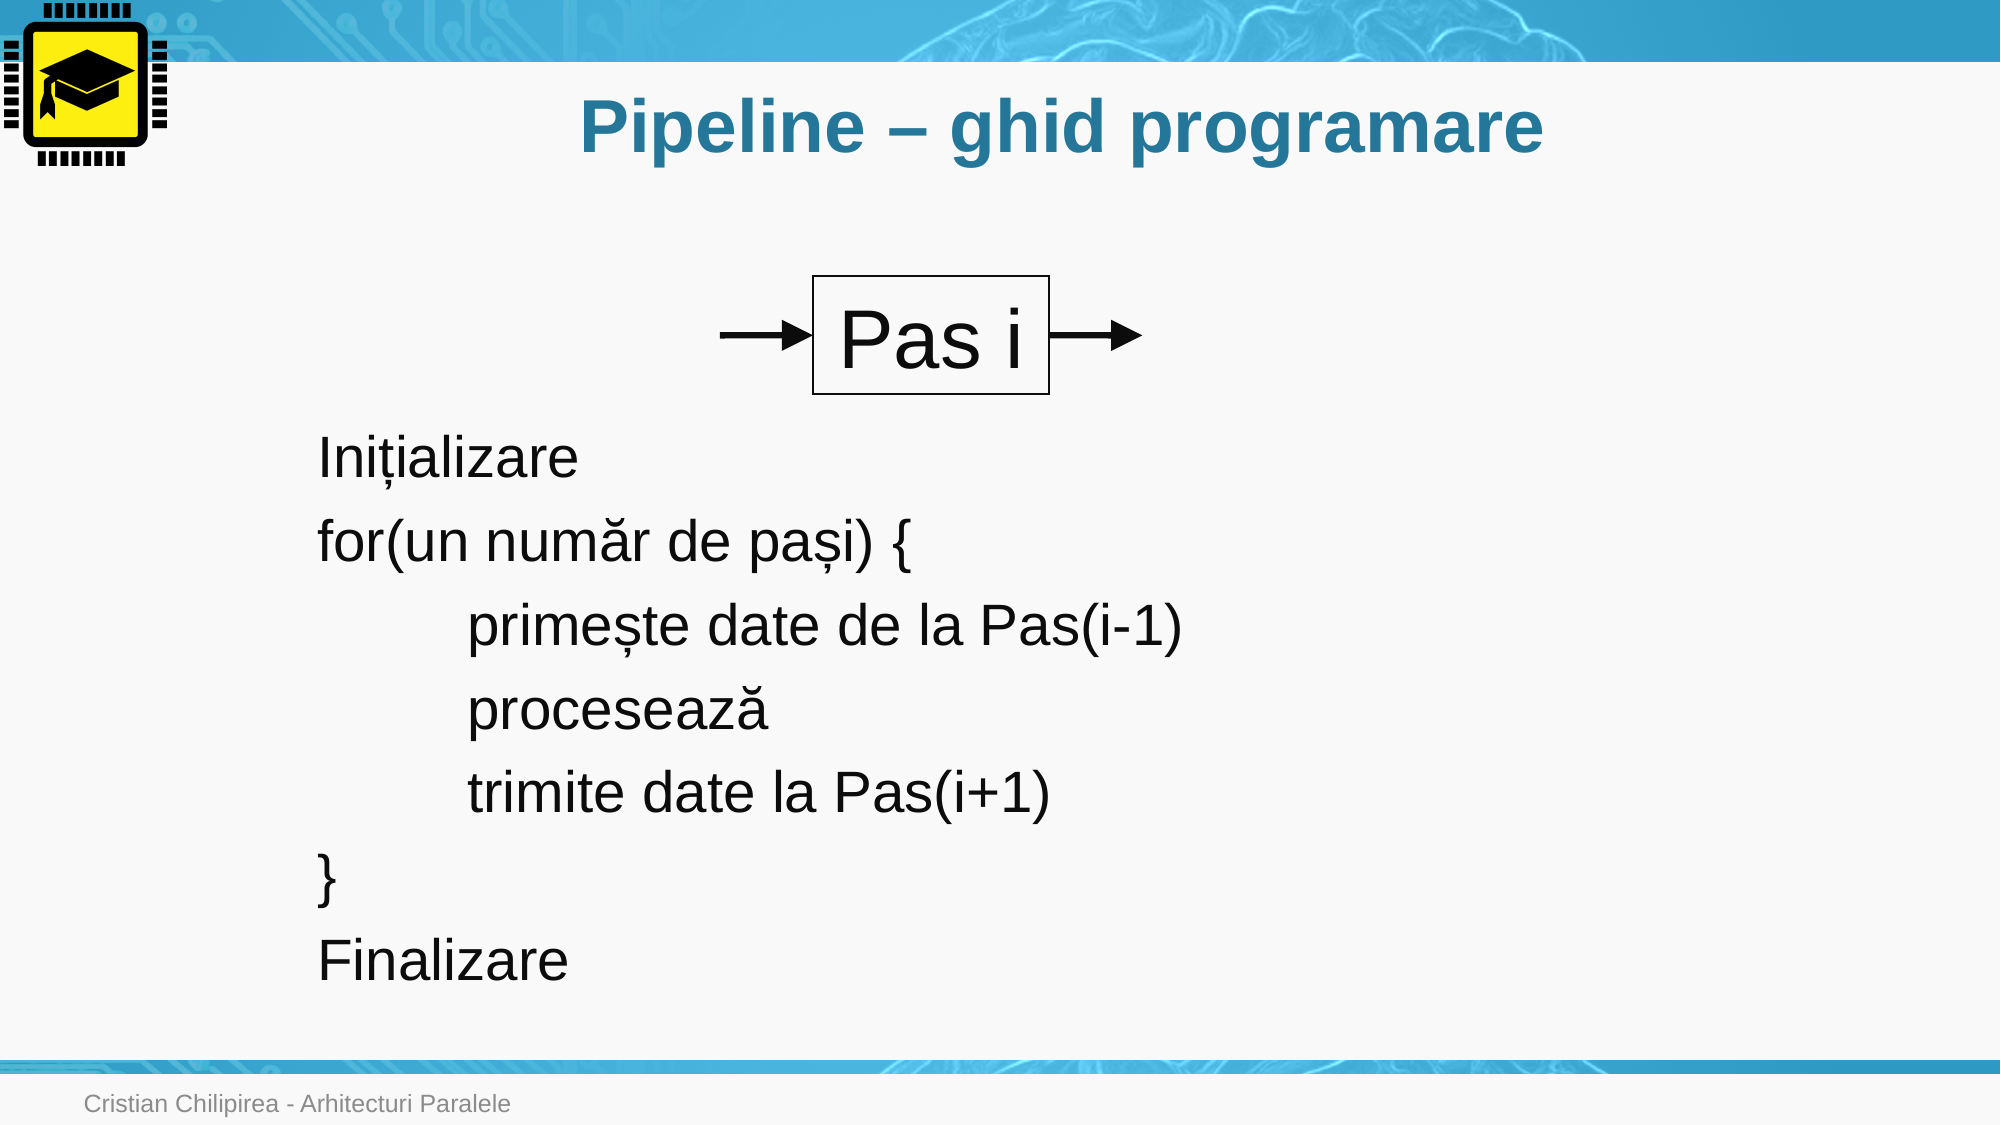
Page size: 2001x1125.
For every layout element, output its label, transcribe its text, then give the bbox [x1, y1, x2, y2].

title Pipeline – ghid programare [170, 76, 1955, 180]
picture [0, 1060, 2000, 1074]
footer Cristian Chilipirea - Arhitecturi Paralele [68, 1083, 1542, 1125]
list Inițializare for(un număr de pași) { primește date de la Pas(i-1) procesează trimite date la Pas(i+1) } Finalizare [302, 420, 1701, 1053]
text_box Pas i [812, 275, 1050, 395]
picture [0, 0, 2000, 166]
